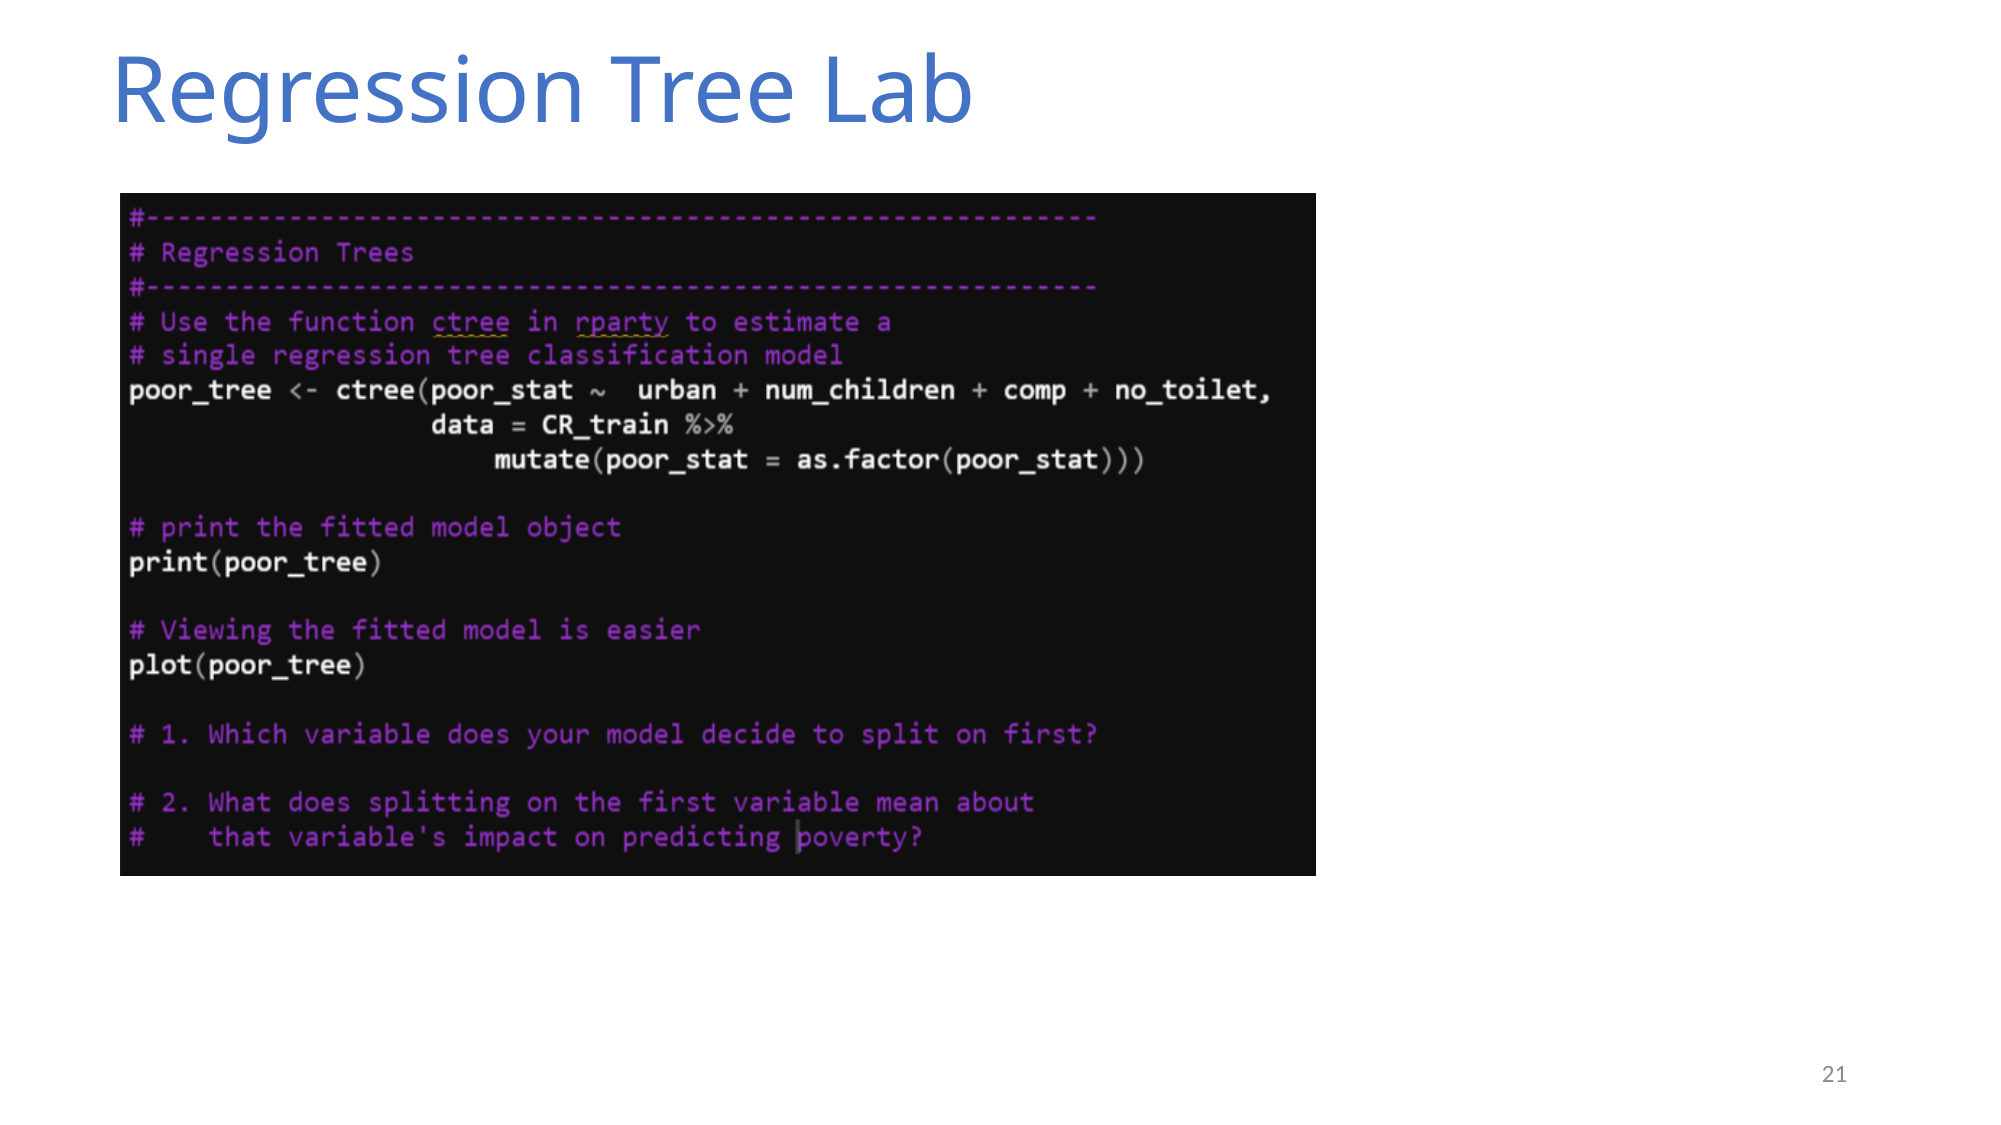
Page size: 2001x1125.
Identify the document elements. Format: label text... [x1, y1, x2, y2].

picture [120, 193, 1316, 876]
slide_number 21 [1412, 1042, 1863, 1103]
text_box Regression Tree Lab [95, 0, 1793, 185]
